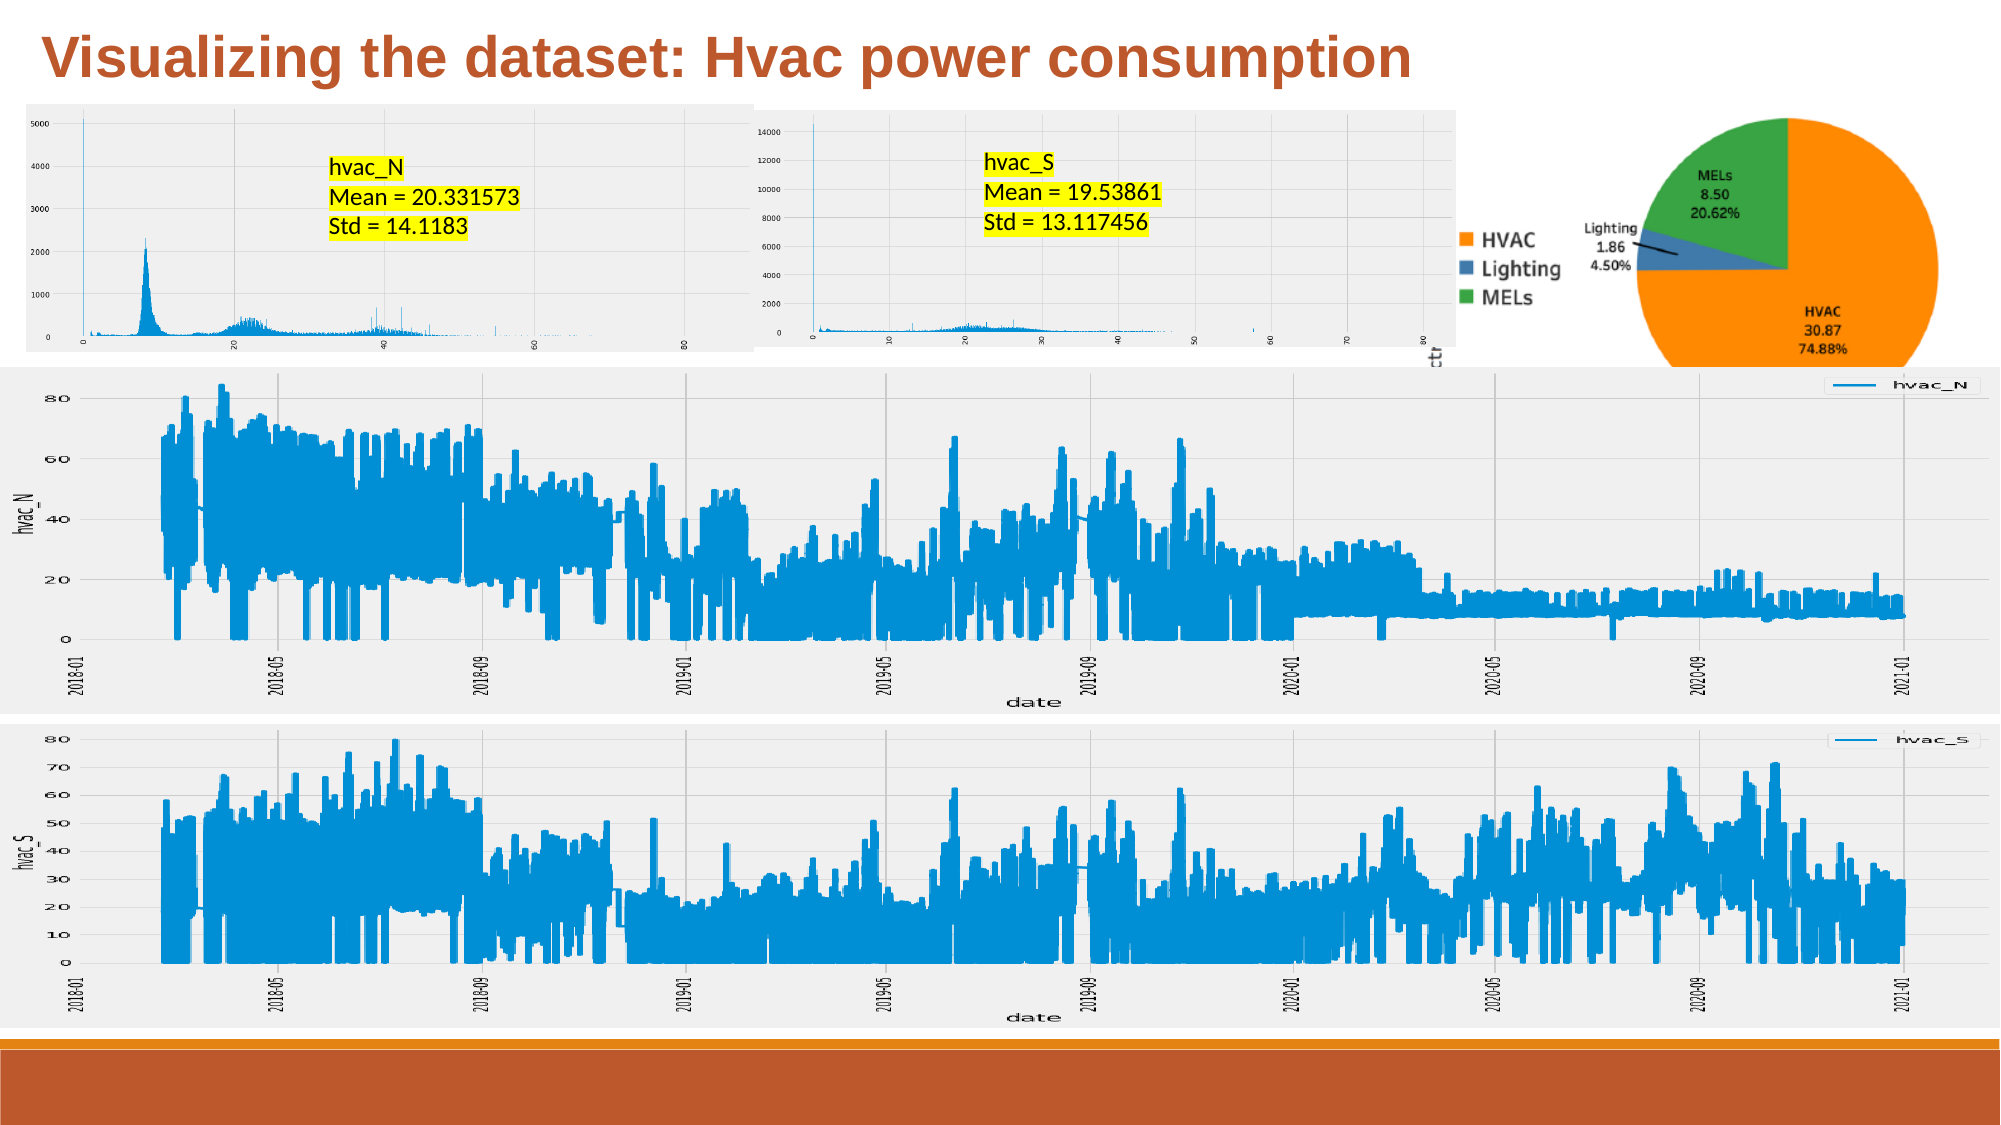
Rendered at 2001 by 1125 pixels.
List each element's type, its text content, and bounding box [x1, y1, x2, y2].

picture [0, 104, 2000, 714]
text_box Visualizing the dataset: Hvac power consumption [26, 0, 1711, 98]
picture [0, 723, 2000, 1028]
